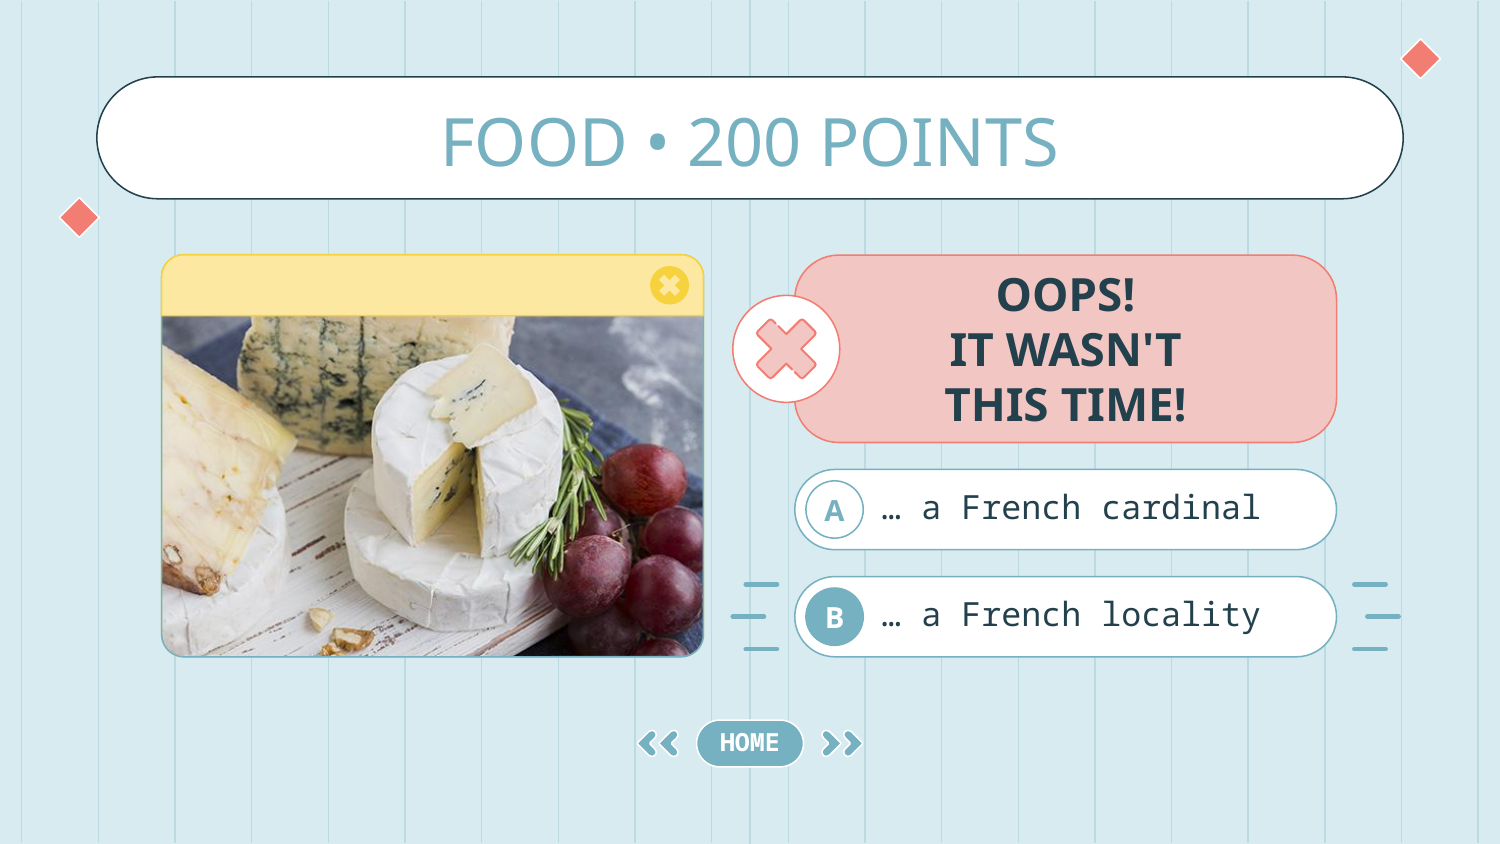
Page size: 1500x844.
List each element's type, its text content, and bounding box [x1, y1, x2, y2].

text_box [732, 295, 840, 403]
text_box … a French cardinal [794, 469, 1337, 550]
text_box HOME [696, 720, 804, 767]
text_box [755, 318, 818, 380]
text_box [649, 265, 690, 305]
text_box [820, 730, 863, 757]
text_box OOPS! IT WASN'T THIS TIME! [794, 255, 1337, 443]
text_box A [805, 480, 864, 539]
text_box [732, 576, 1399, 658]
picture [161, 254, 704, 658]
title FOOD • 200 POINTS [196, 84, 1303, 182]
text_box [636, 730, 680, 757]
